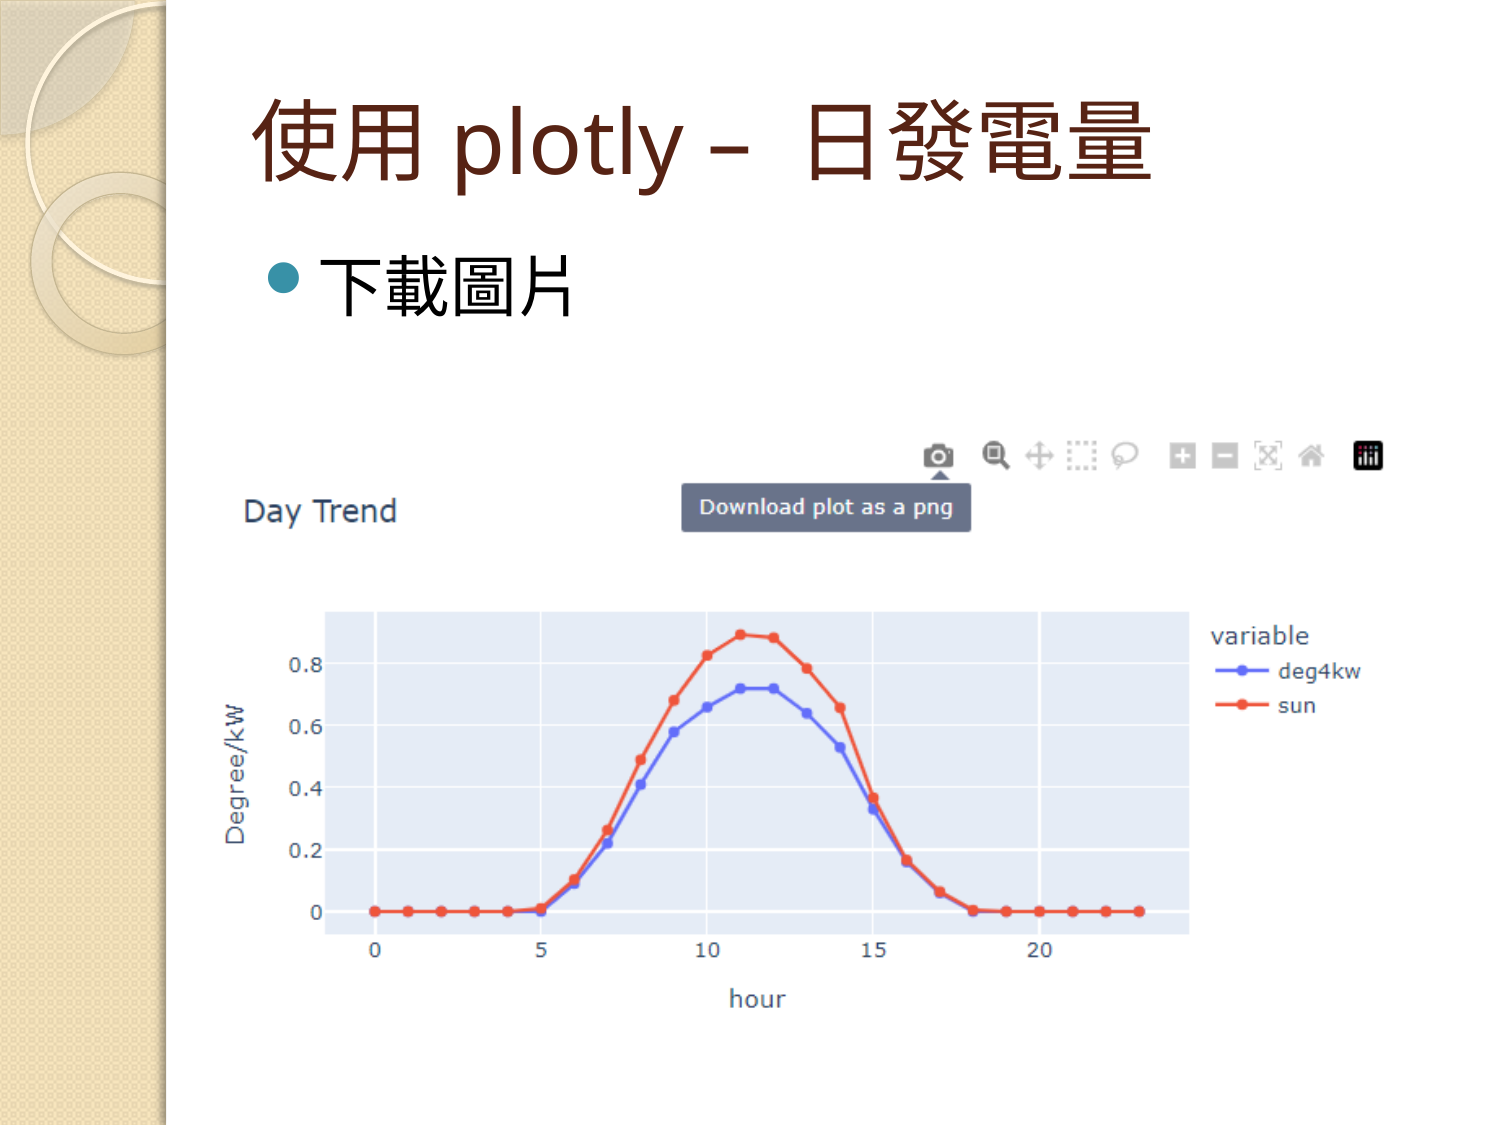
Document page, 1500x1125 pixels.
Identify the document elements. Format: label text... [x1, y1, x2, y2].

title 使用plotly – 日發電量 [235, 45, 1466, 233]
list 下載圖片 [235, 237, 1466, 1025]
picture [187, 433, 1406, 1034]
